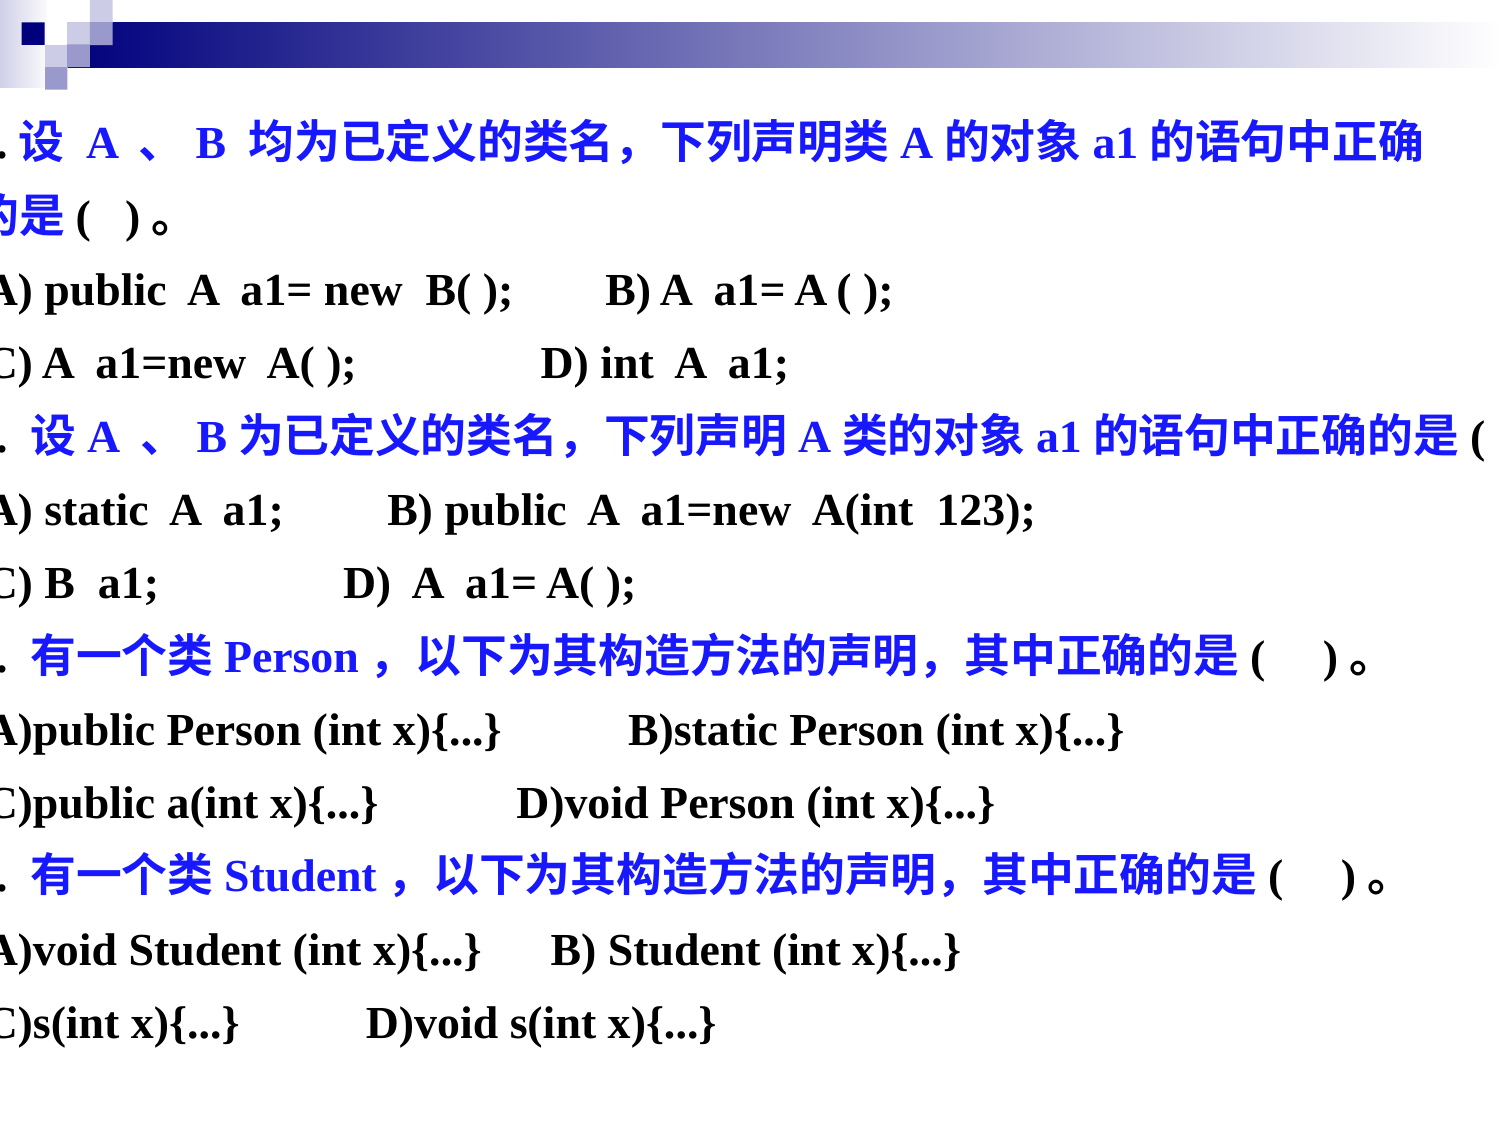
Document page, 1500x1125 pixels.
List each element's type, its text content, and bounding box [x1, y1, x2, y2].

text_box 5.设 A 、B 均为已定义的类名，下列声明类A的对象a1的语句中正确 的是( )。 A) public A a1= new B( ); B) A a1= A ( ); C) A a1=new A( ); D) int A a1; 6. 设A 、B为已定义的类名，下列声明A类的对象a1的语句中正确的是( )。 A) static A a1; B) public A a1=new A(int 123); C) B a1; D) A a1= A( ); 7. 有一个类Person，以下为其构造方法的声明，其中正确的是( )。 A)public Person (int x){...} B)static Person (int x){...} C)public a(int x){...} D)void Person (int x){...} 8. 有一个类Student，以下为其构造方法的声明，其中正确的是( )。 A)void Student (int x){...} B) Student (int x){...} C)s(int x){...} D)void s(int x){...} [0, 105, 1500, 1055]
